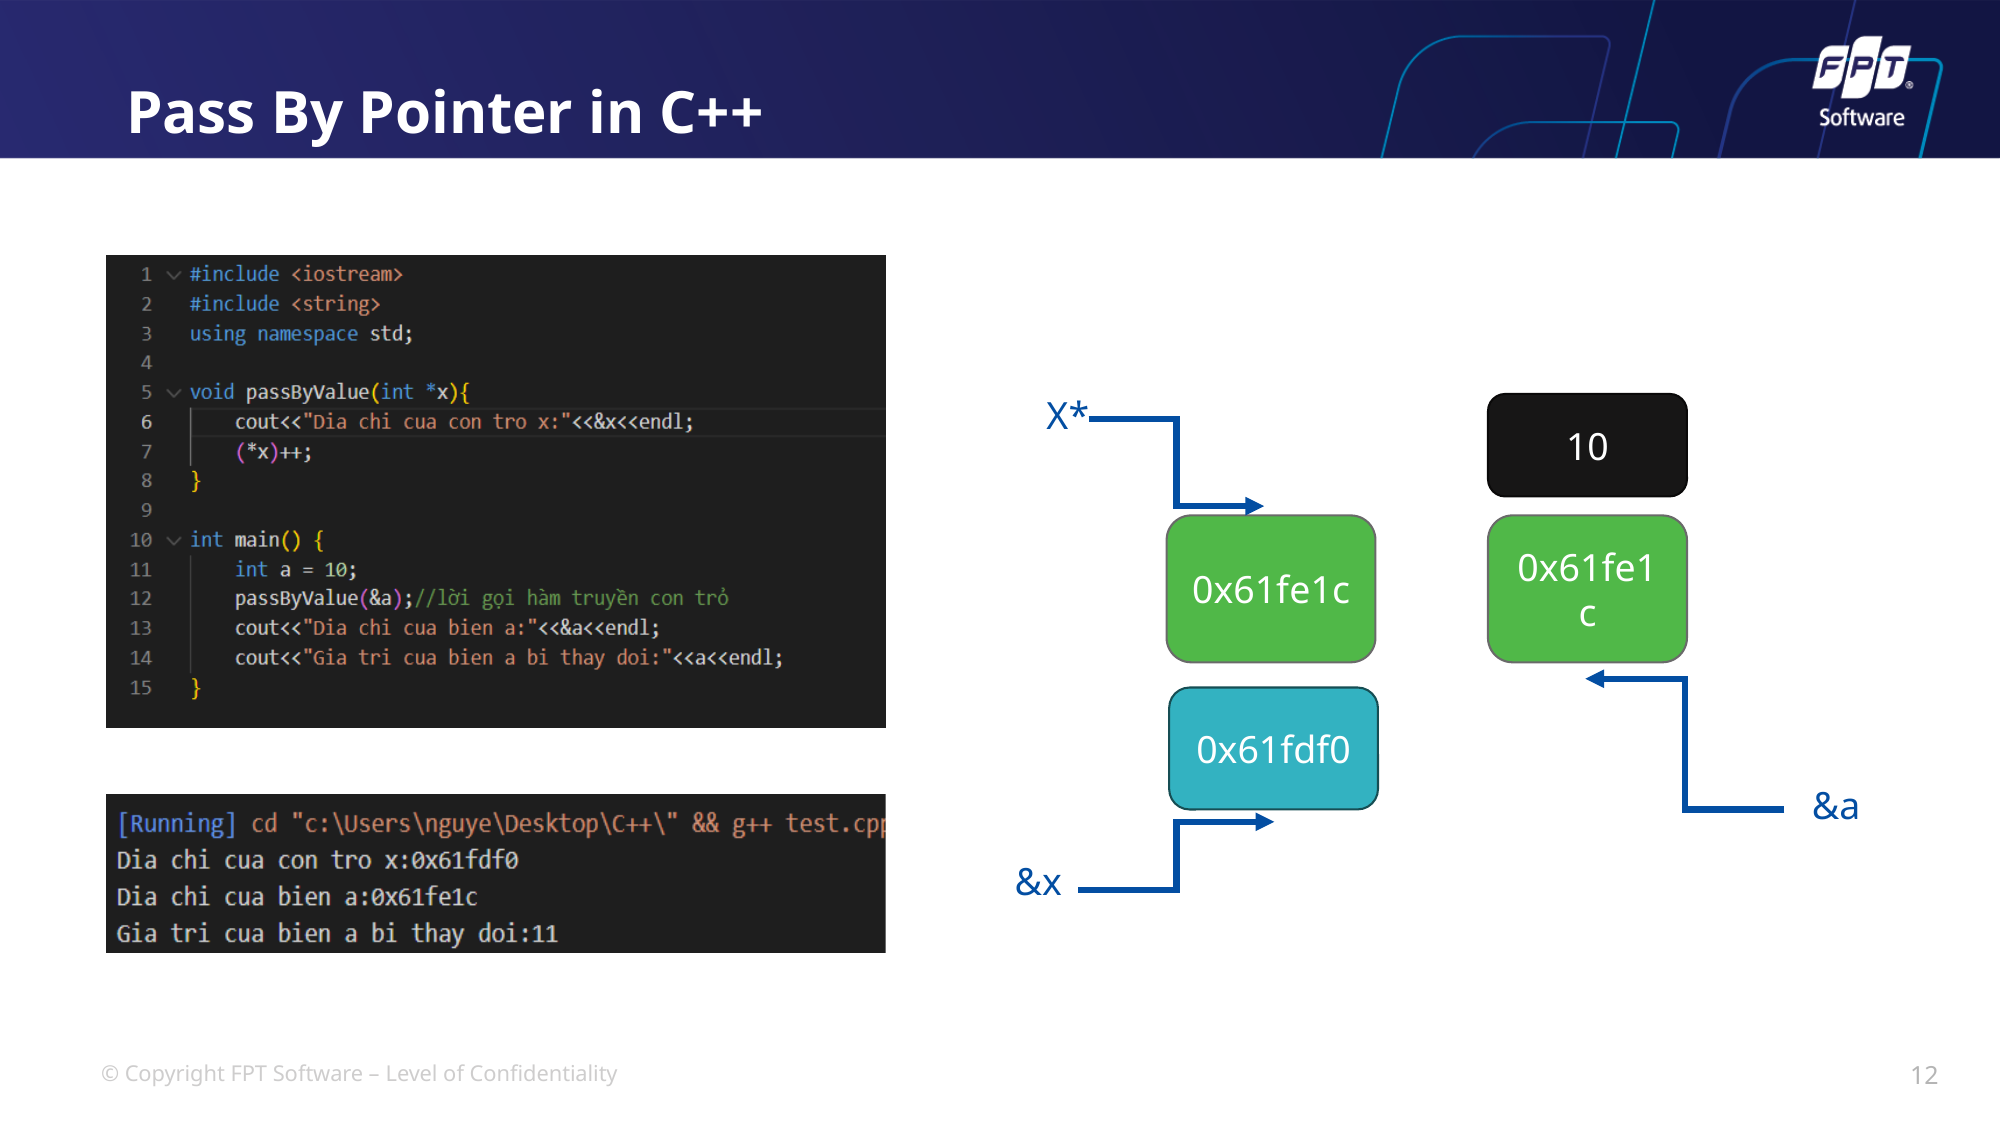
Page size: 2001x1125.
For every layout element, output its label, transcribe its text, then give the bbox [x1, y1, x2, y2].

picture [1643, 0, 2000, 159]
text_box 10 [1486, 392, 1689, 498]
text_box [1078, 821, 1275, 890]
picture [0, 0, 1652, 159]
text_box X* [1031, 384, 1123, 445]
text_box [1585, 678, 1785, 810]
slide_number 12 [1855, 1052, 1954, 1094]
text_box &a [1797, 774, 1889, 835]
text_box 0x61fdf0 [1168, 686, 1380, 811]
text_box 0x61fe1c [1165, 514, 1377, 664]
text_box 0x61fe1c [1486, 514, 1689, 664]
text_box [105, 255, 886, 953]
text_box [1088, 419, 1265, 507]
text_box &x [999, 850, 1091, 911]
text_box Pass By Pointer in C++ [111, 56, 1837, 173]
